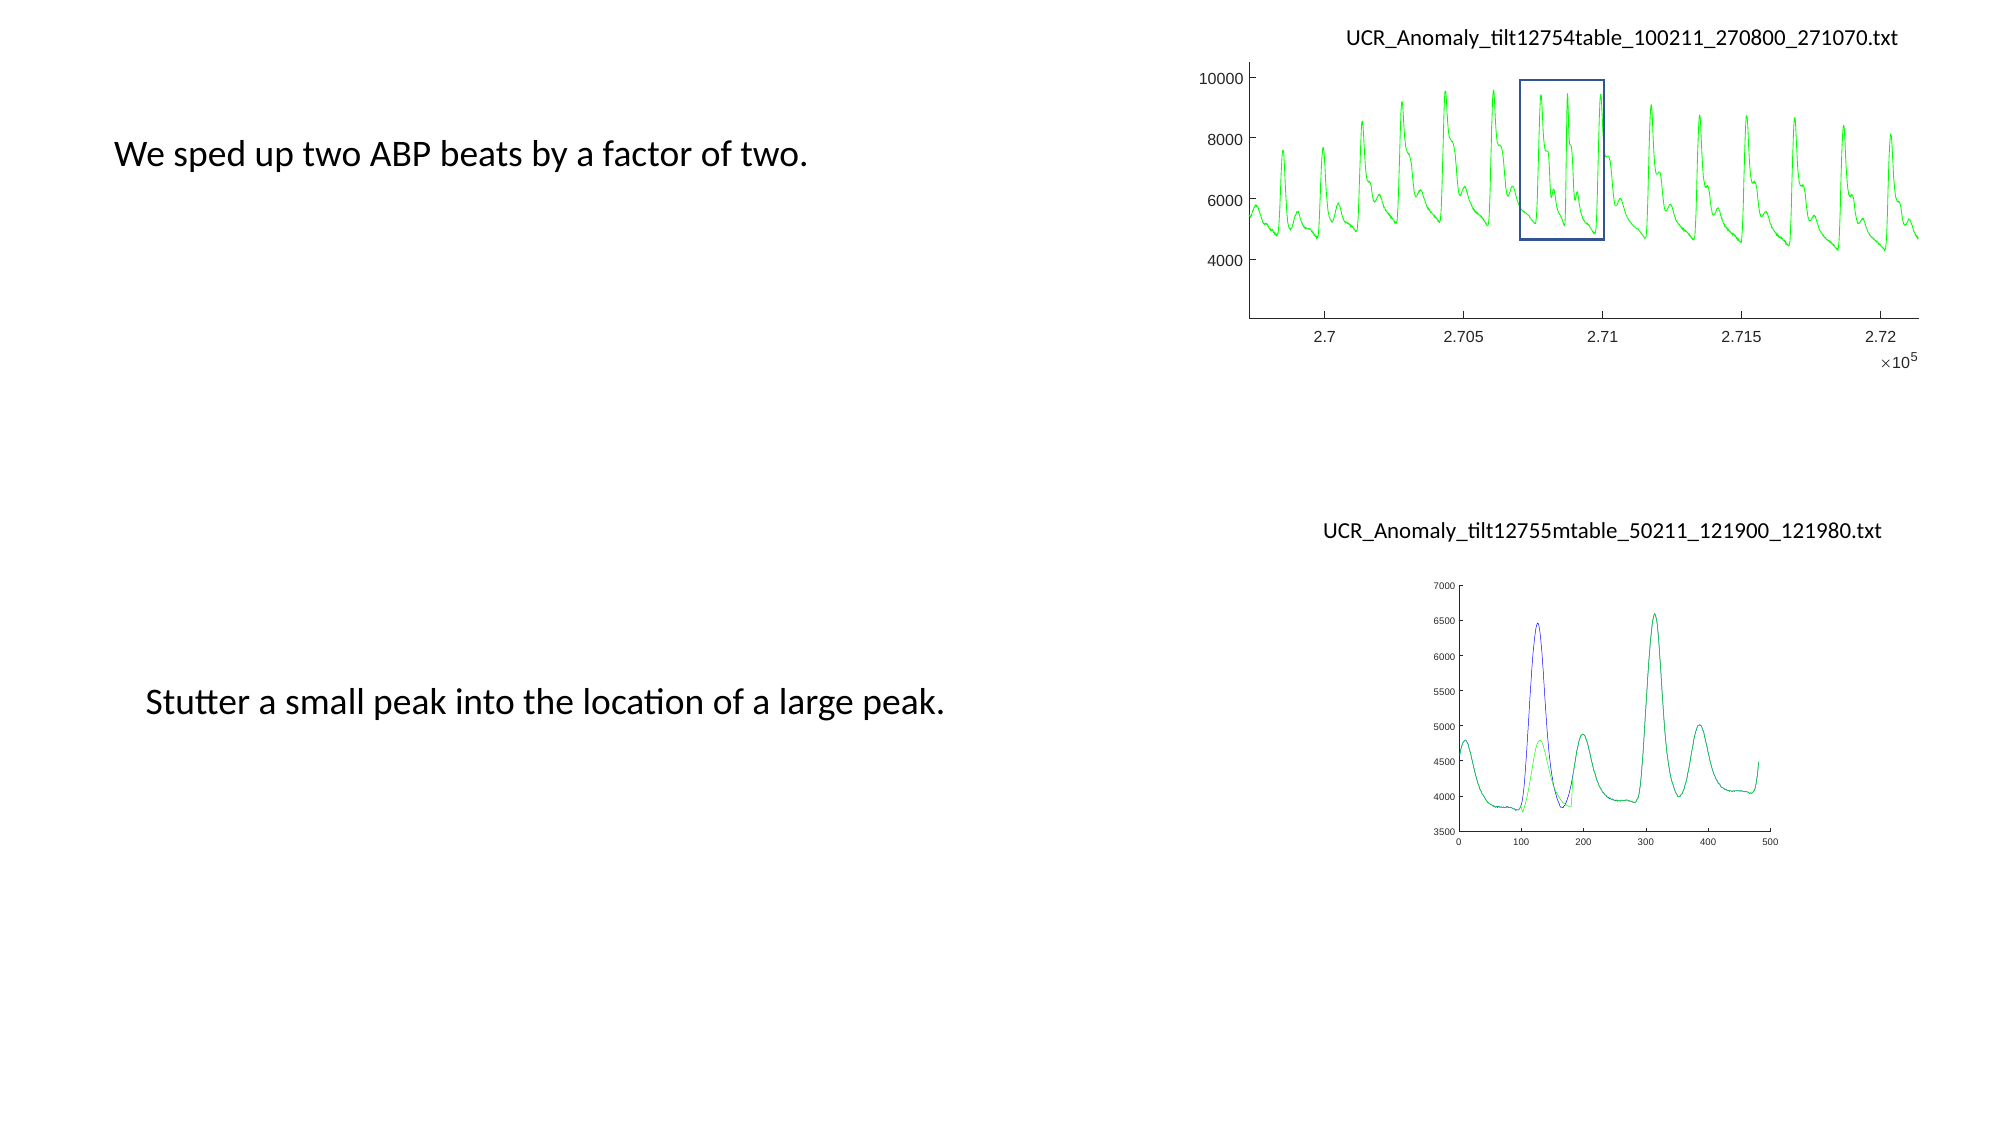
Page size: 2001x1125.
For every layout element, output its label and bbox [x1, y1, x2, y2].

text_box [1308, 508, 2000, 551]
picture [1406, 562, 1809, 864]
text_box [1331, 15, 1922, 36]
text_box [99, 122, 1136, 182]
picture [1136, 36, 2000, 371]
text_box [130, 669, 1406, 730]
